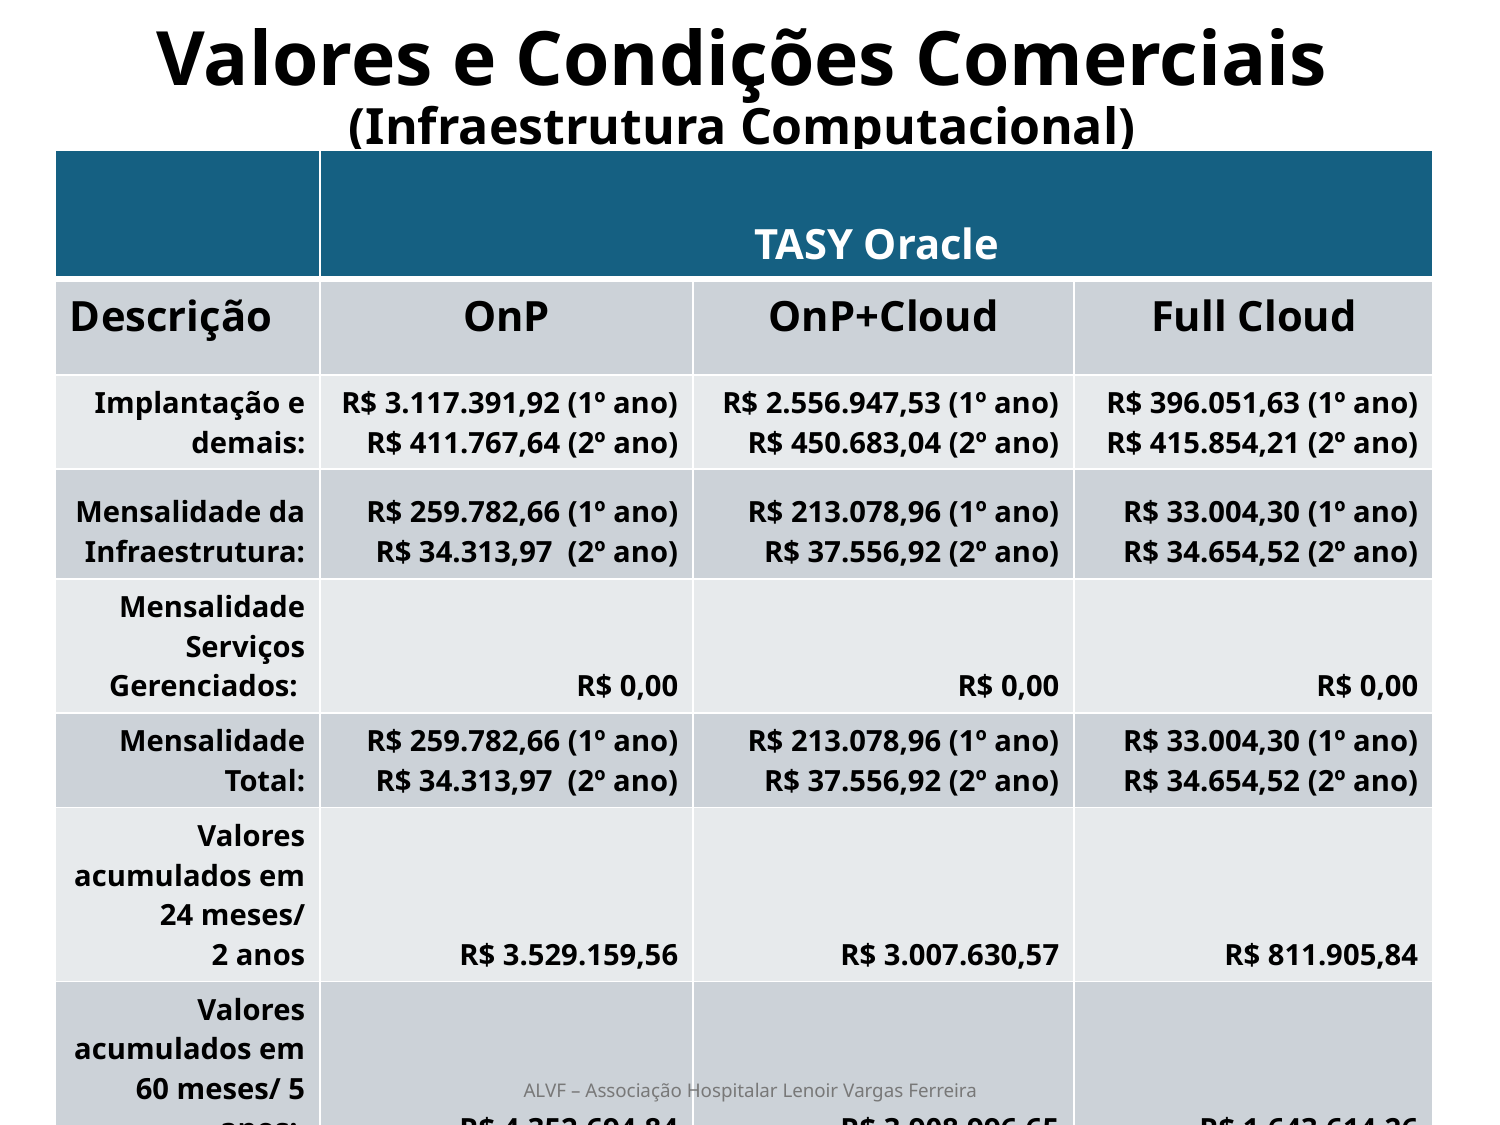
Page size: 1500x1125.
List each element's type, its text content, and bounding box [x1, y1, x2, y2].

table_cell R$ 3.117.391,92 (1º ano) R$ 411.767,64 (2º ano) [321, 376, 692, 468]
table_cell R$ 0,00 [321, 580, 692, 712]
table_header [56, 151, 319, 276]
table_cell R$ 259.782,66 (1º ano) R$ 34.313,97 (2º ano) [321, 714, 692, 807]
table_cell R$ 811.905,84 [1075, 808, 1432, 981]
table_cell R$ 33.004,30 (1º ano) R$ 34.654,52 (2º ano) [1075, 470, 1432, 578]
table_cell Full Cloud [1075, 282, 1432, 374]
table_cell OnP [321, 282, 692, 374]
table_cell R$ 1.643.614,26 [1075, 982, 1432, 1125]
table_cell R$ 2.556.947,53 (1º ano) R$ 450.683,04 (2º ano) [694, 376, 1073, 468]
table_header TASY Oracle [321, 151, 1432, 276]
table_cell OnP+Cloud [694, 282, 1073, 374]
table_cell Valores acumulados em 60 meses/ 5 anos: [56, 982, 319, 1125]
table_cell Descrição [56, 282, 319, 374]
table_cell R$ 0,00 [1075, 580, 1432, 712]
table_cell Mensalidade Serviços Gerenciados: [56, 580, 319, 712]
table_cell R$ 3.529.159,56 [321, 808, 692, 981]
title Valores e Condições Comerciais (Infraestrutura Computacional) [17, 22, 1468, 154]
footer ALVF – Associação Hospitalar Lenoir Vargas Ferreira [496, 1077, 1004, 1103]
table_cell R$ 4.352.694,84 [321, 982, 692, 1125]
table_cell Mensalidade da Infraestrutura: [56, 470, 319, 578]
table_cell R$ 213.078,96 (1º ano) R$ 37.556,92 (2º ano) [694, 470, 1073, 578]
table_cell Implantação e demais: [56, 376, 319, 468]
table_cell R$ 33.004,30 (1º ano) R$ 34.654,52 (2º ano) [1075, 714, 1432, 807]
table_cell R$ 0,00 [694, 580, 1073, 712]
table_cell R$ 396.051,63 (1º ano) R$ 415.854,21 (2º ano) [1075, 376, 1432, 468]
table_cell Valores acumulados em 24 meses/ 2 anos [56, 808, 319, 981]
table_cell Mensalidade Total: [56, 714, 319, 807]
table_cell R$ 3.007.630,57 [694, 808, 1073, 981]
table_cell R$ 259.782,66 (1º ano) R$ 34.313,97 (2º ano) [321, 470, 692, 578]
table_cell R$ 213.078,96 (1º ano) R$ 37.556,92 (2º ano) [694, 714, 1073, 807]
table_cell R$ 3.908.996,65 [694, 982, 1073, 1125]
